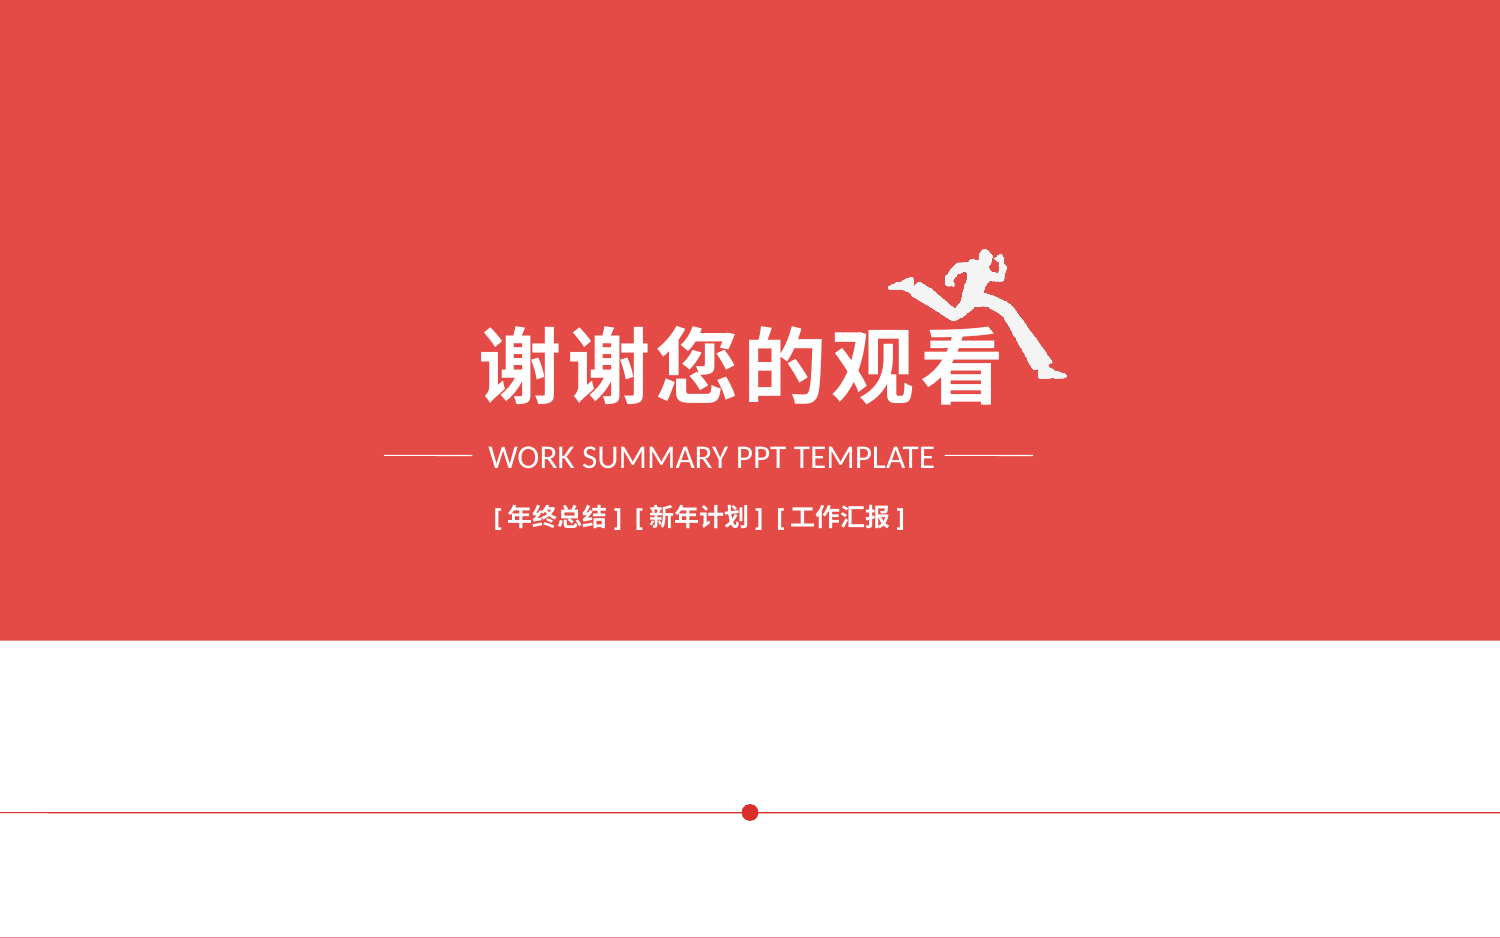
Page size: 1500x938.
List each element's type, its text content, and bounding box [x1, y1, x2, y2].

text_box [741, 804, 759, 812]
text_box [年终总结] [新年计划] [工作汇报] [331, 494, 1067, 539]
text_box [0, 640, 1500, 812]
picture [884, 248, 1068, 379]
text_box [0, 813, 1500, 938]
text_box 谢谢您的观看 [463, 306, 1019, 422]
text_box [741, 813, 759, 821]
text_box WORK SUMMARY PPT TEMPLATE [473, 427, 951, 483]
